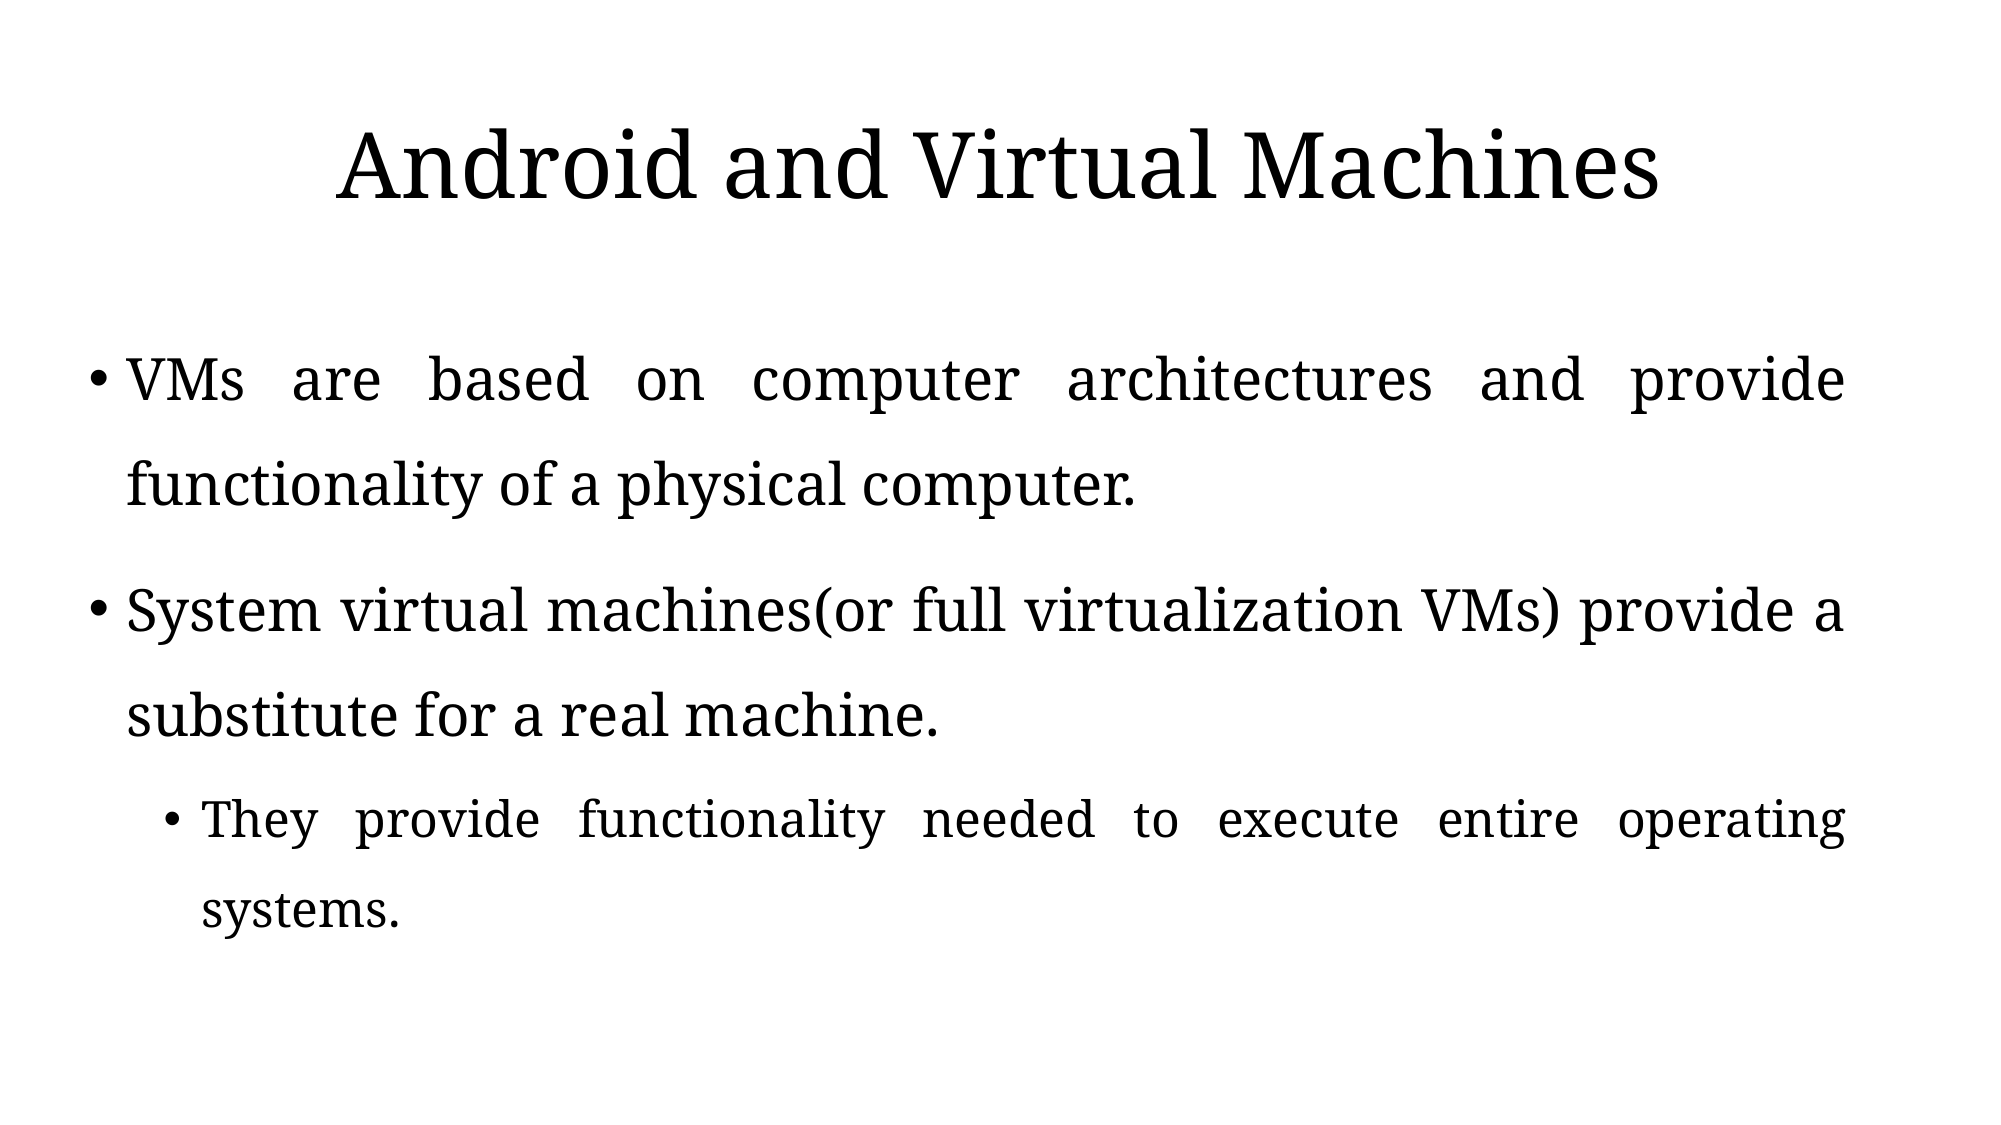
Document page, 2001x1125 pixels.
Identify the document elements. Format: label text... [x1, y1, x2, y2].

list VMs are based on computer architectures and provide functionality of a physical computer. System virtual machines(or full virtualization VMs) provide a substitute for a real machine. They provide functionality needed to execute entire operating systems. [73, 299, 1863, 1066]
title Android and Virtual Machines [137, 59, 1863, 278]
